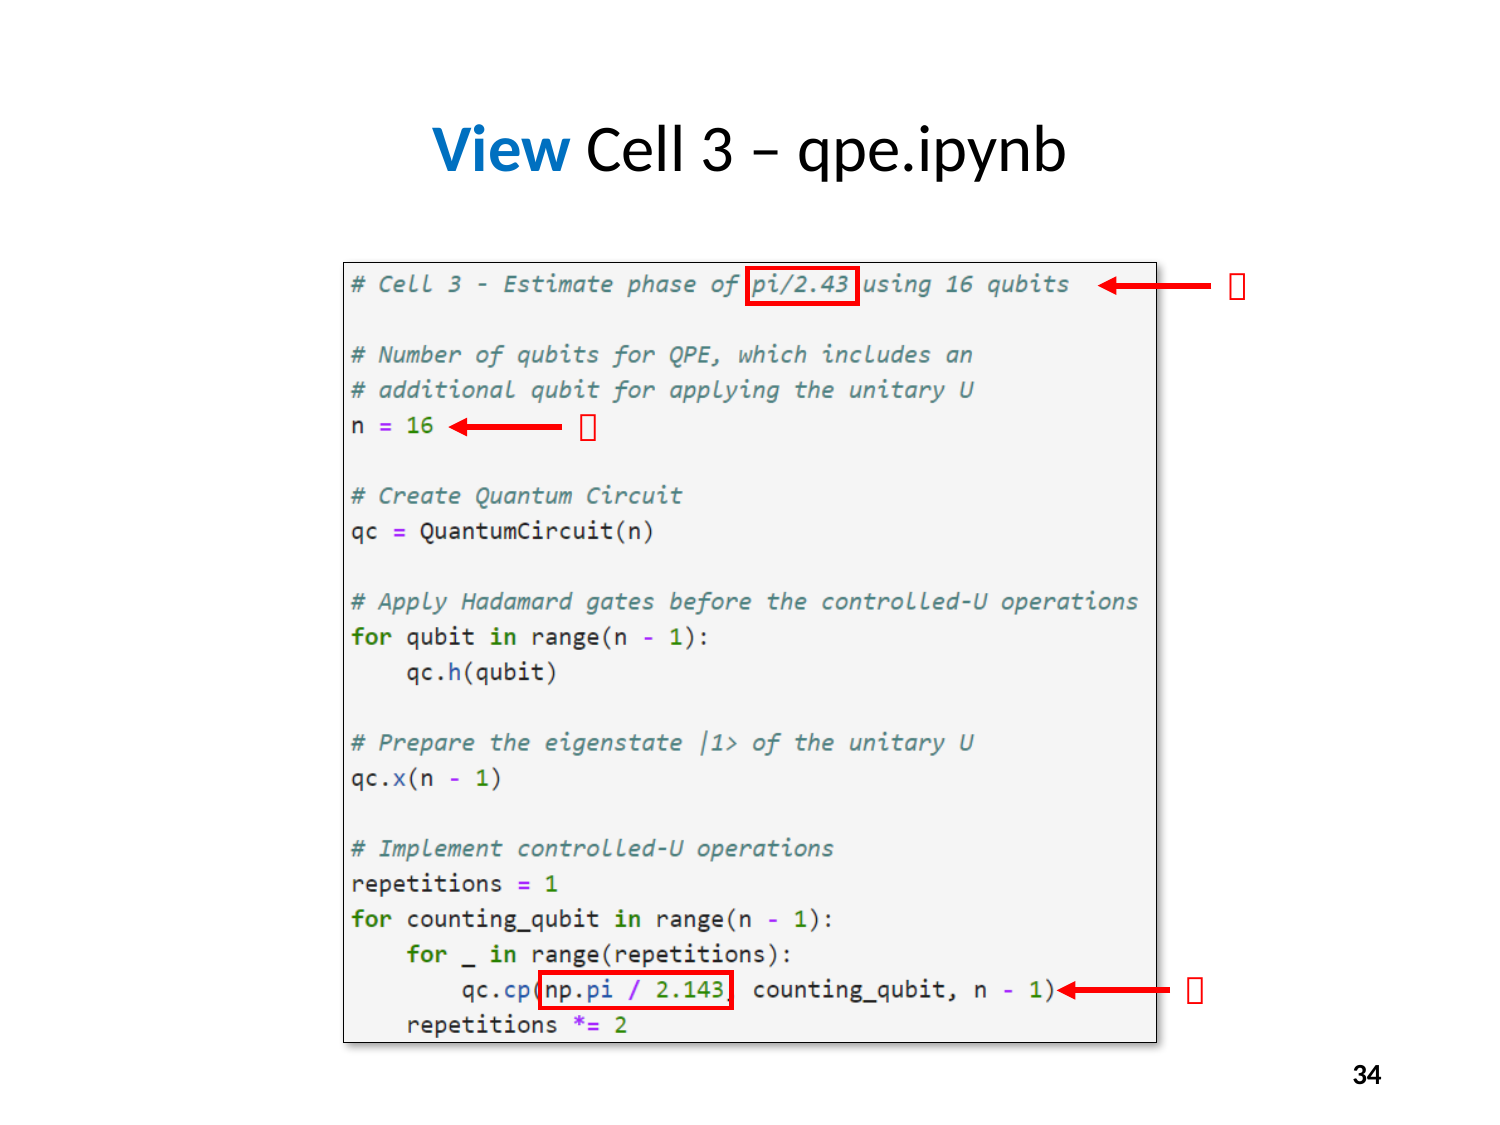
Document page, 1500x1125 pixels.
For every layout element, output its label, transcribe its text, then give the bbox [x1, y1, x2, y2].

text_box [1097, 255, 1275, 316]
picture [343, 262, 1157, 1043]
slide_number 34 [1059, 1042, 1397, 1103]
title View Cell 3 – qpe.ipynb [103, 59, 1397, 241]
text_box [1056, 959, 1232, 1021]
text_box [448, 396, 625, 458]
